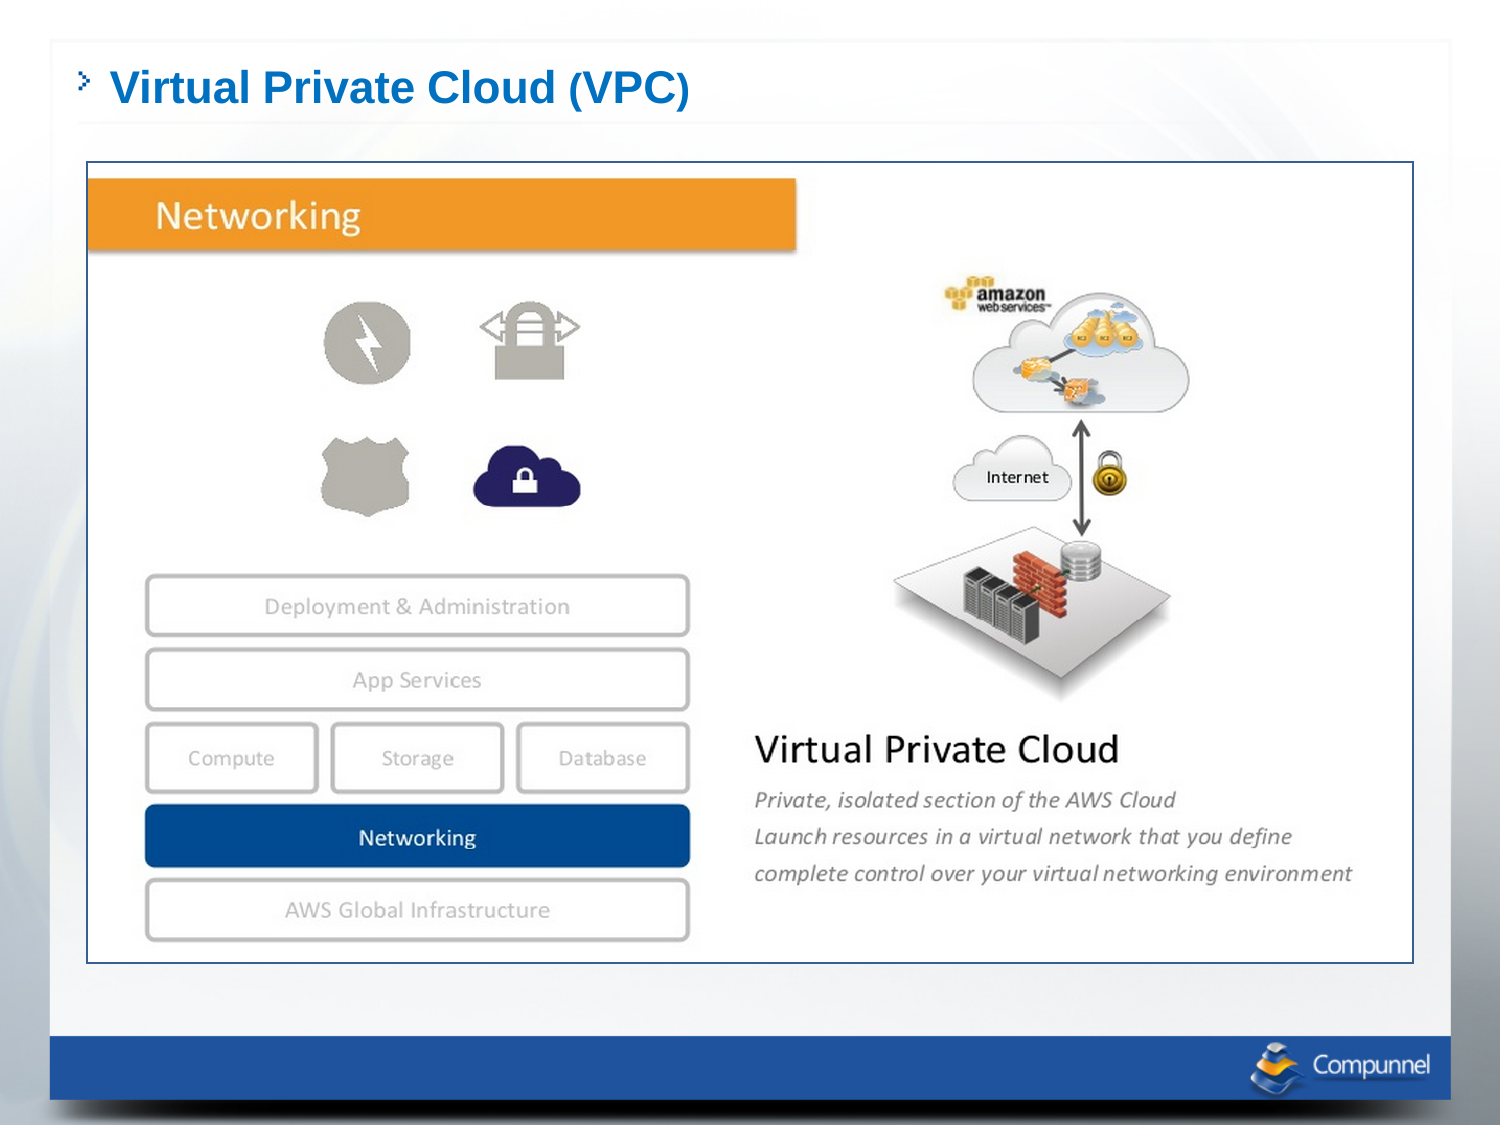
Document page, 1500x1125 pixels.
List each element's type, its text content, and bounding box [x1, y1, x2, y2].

text_box Virtual Private Cloud (VPC) [94, 50, 706, 120]
picture [0, 0, 1500, 1125]
